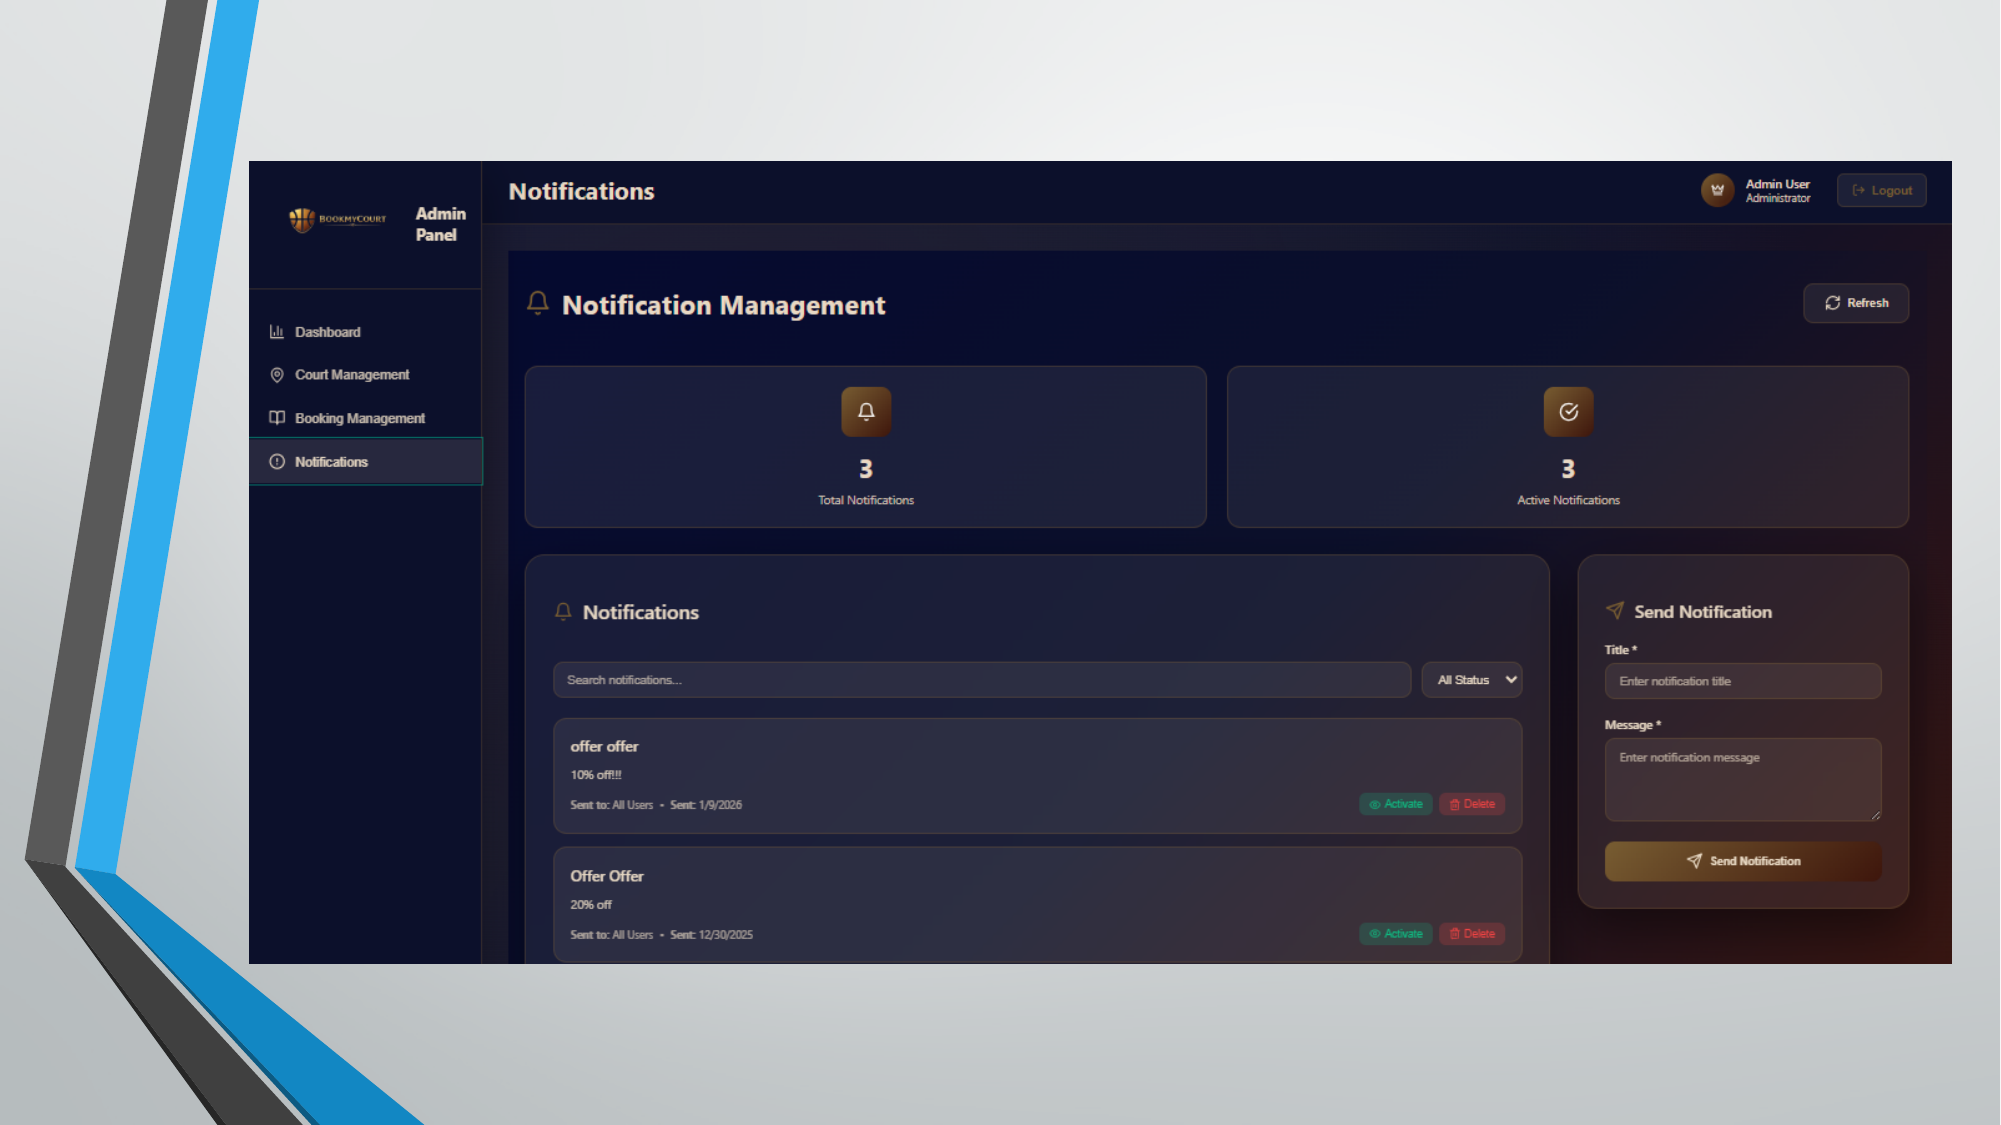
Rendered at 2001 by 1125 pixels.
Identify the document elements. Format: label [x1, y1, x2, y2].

picture [249, 161, 1952, 964]
